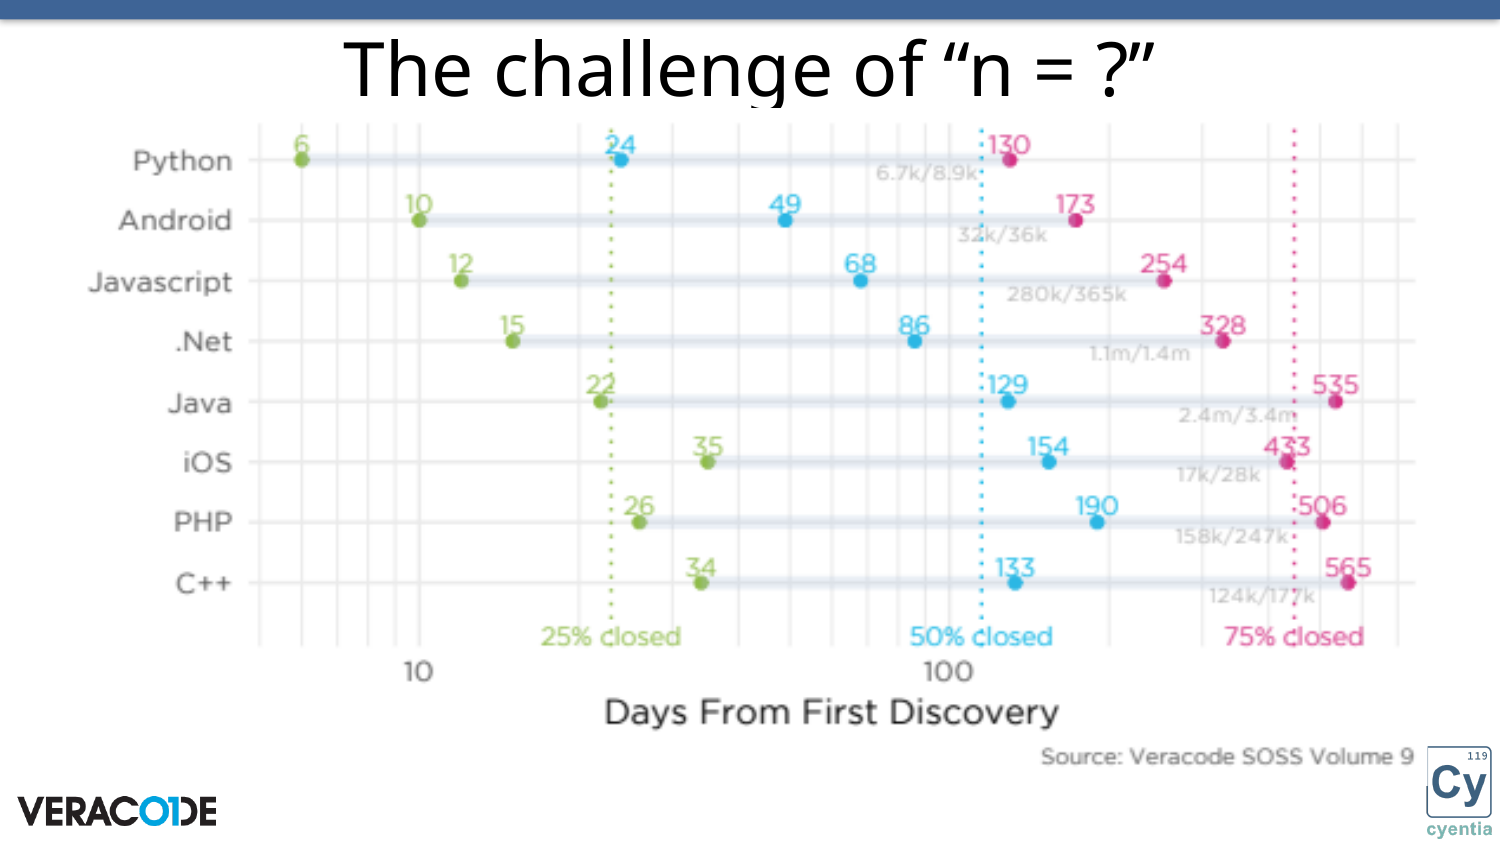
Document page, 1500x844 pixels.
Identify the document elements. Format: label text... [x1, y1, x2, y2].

picture [179, 796, 216, 826]
picture [146, 803, 162, 820]
picture [160, 796, 172, 826]
picture [17, 796, 149, 826]
title The challenge of “n = ?” [75, 13, 1425, 106]
picture [72, 107, 1428, 786]
